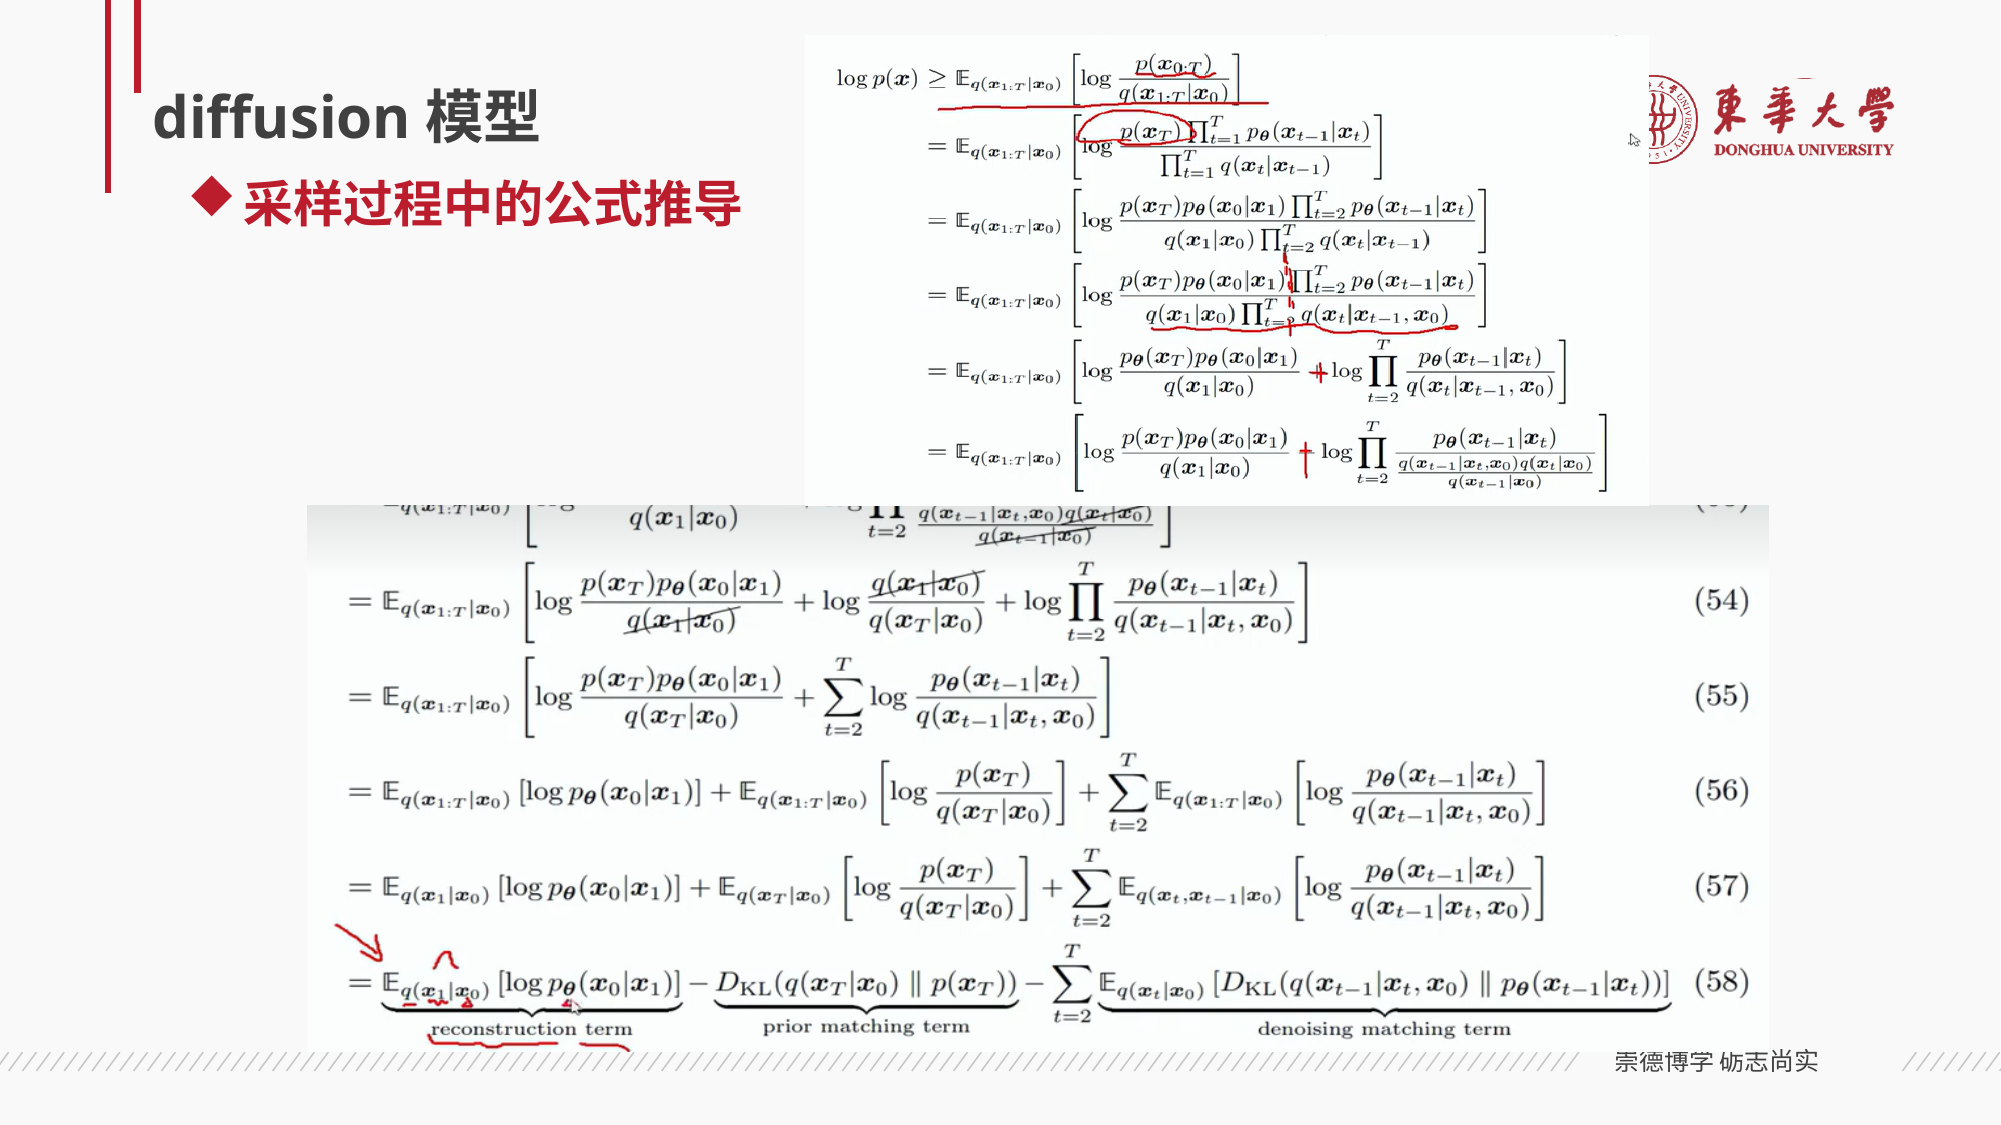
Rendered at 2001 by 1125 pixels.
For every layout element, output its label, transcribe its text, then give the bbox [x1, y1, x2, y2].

text_box 采样过程中的公式推导 [187, 164, 805, 240]
picture [307, 35, 1923, 1052]
title diffusion模型 [137, 73, 805, 165]
